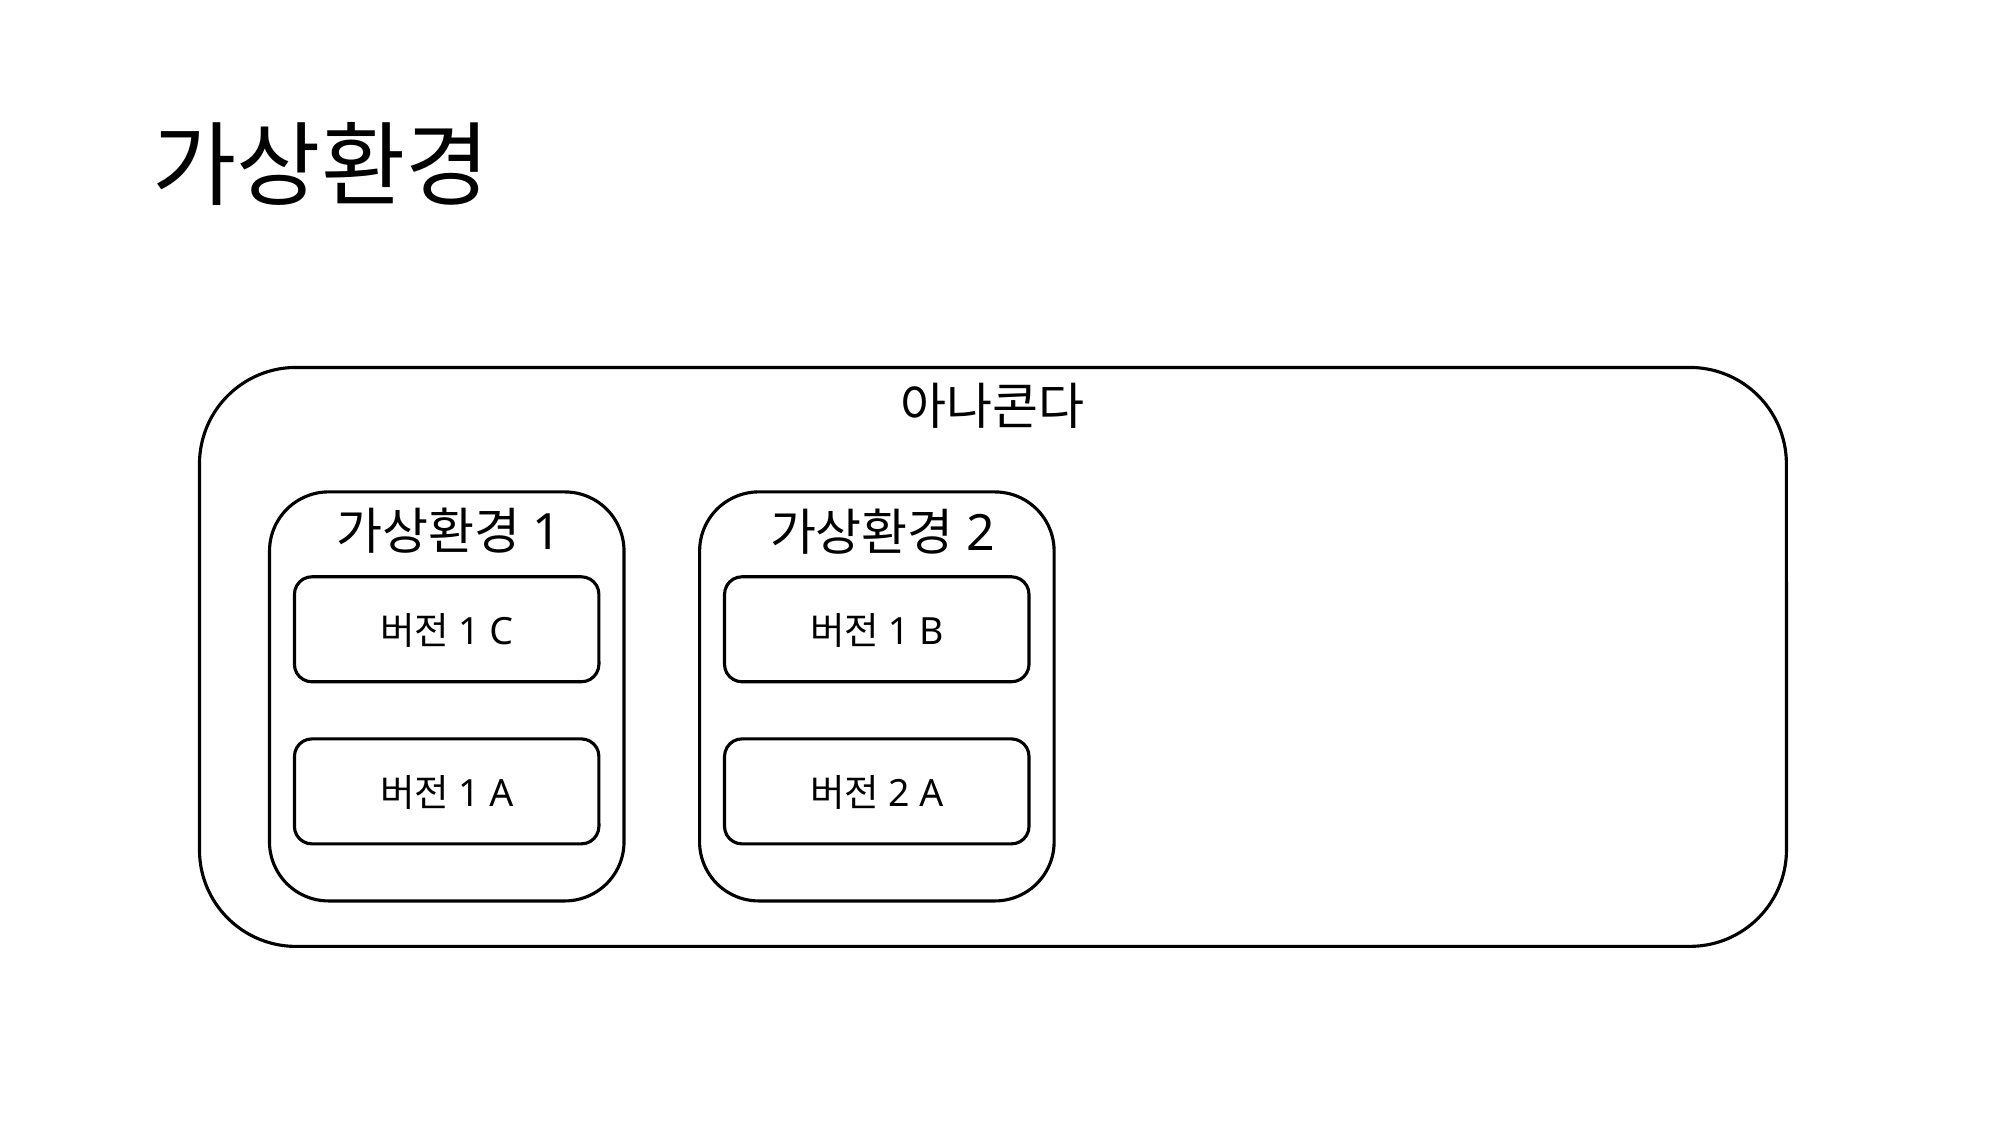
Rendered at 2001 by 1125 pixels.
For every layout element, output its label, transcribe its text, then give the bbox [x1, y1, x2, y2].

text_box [198, 366, 1787, 947]
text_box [699, 491, 1131, 902]
title 가상환경 [137, 59, 1863, 278]
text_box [268, 491, 625, 902]
